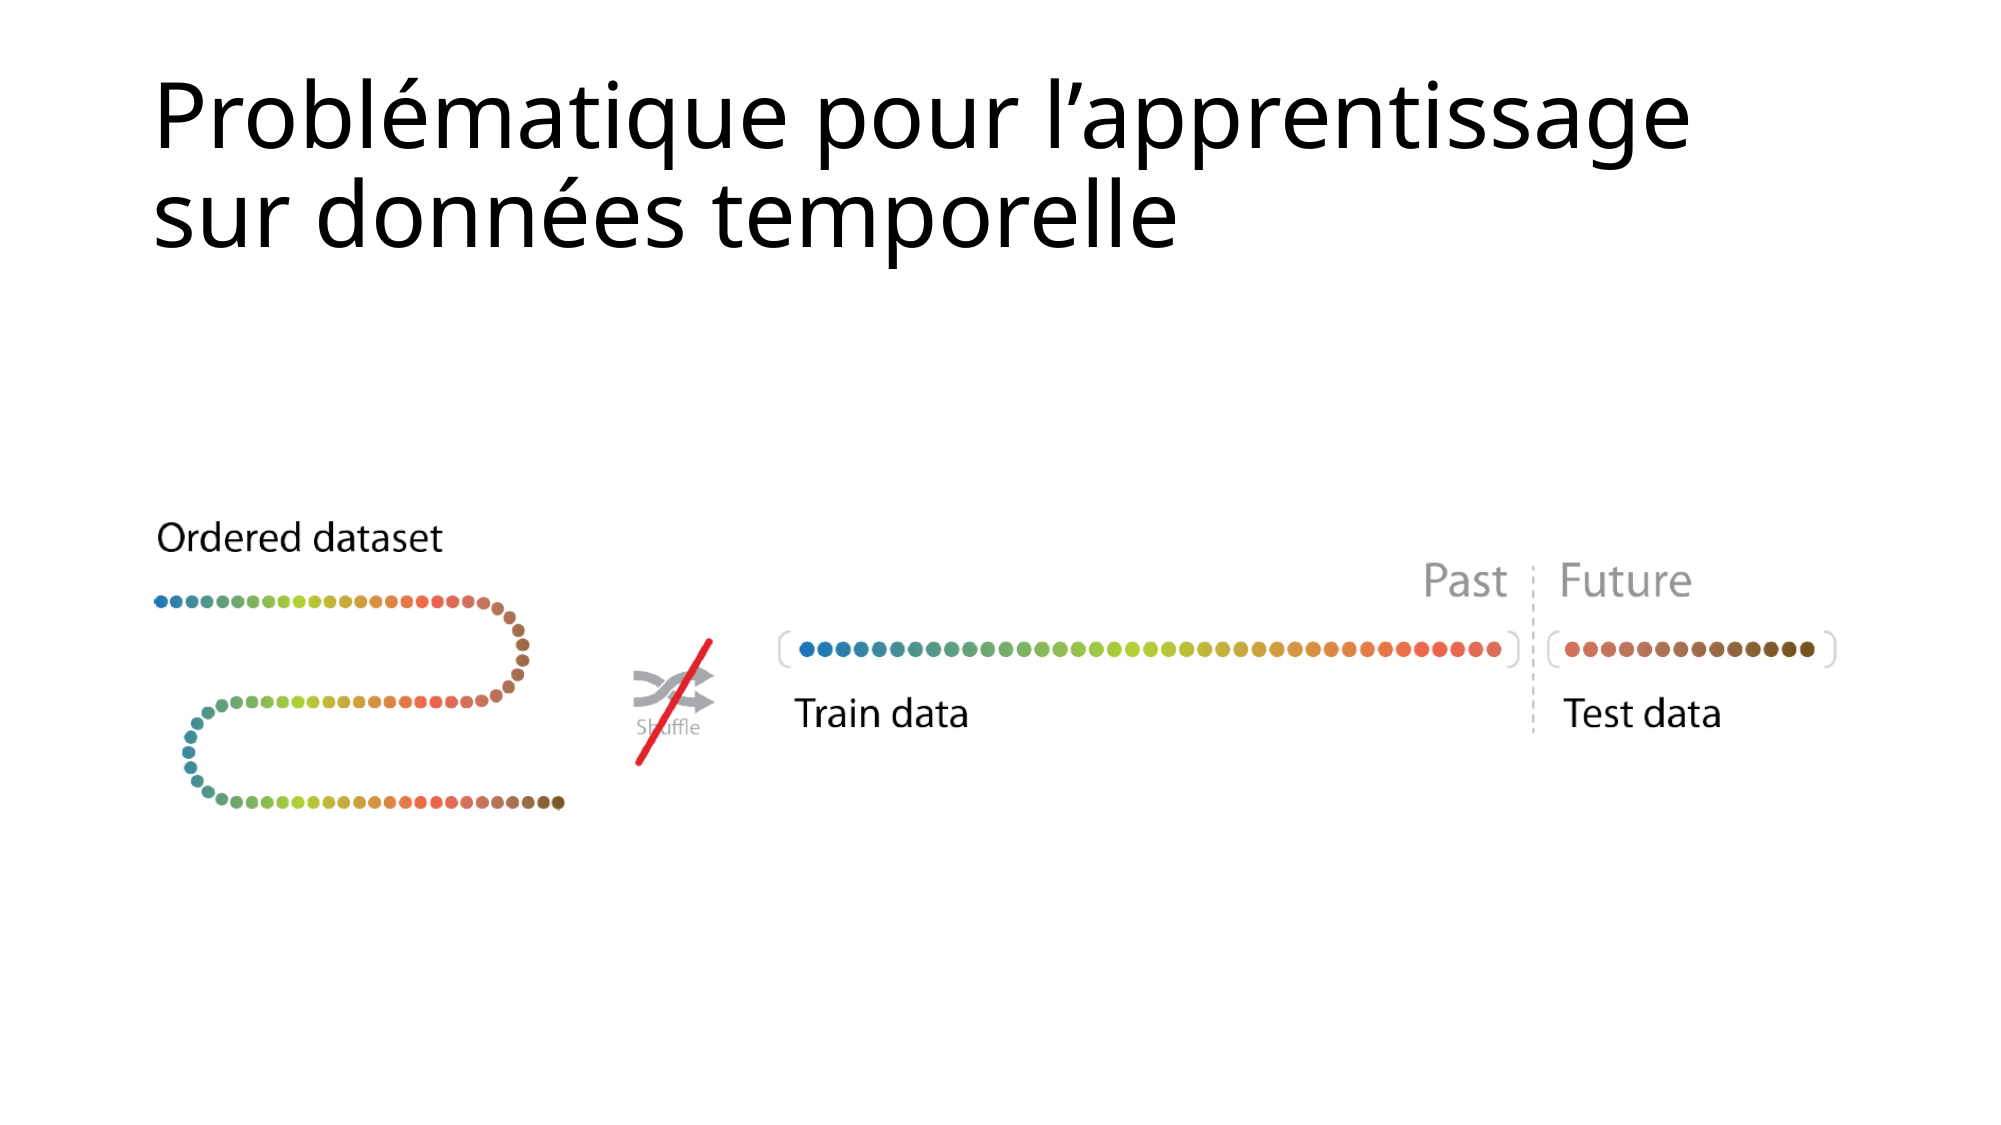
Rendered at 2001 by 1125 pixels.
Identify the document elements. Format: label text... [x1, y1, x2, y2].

title Problématique pour l’apprentissage sur données temporelle [137, 59, 1863, 278]
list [136, 430, 1863, 883]
